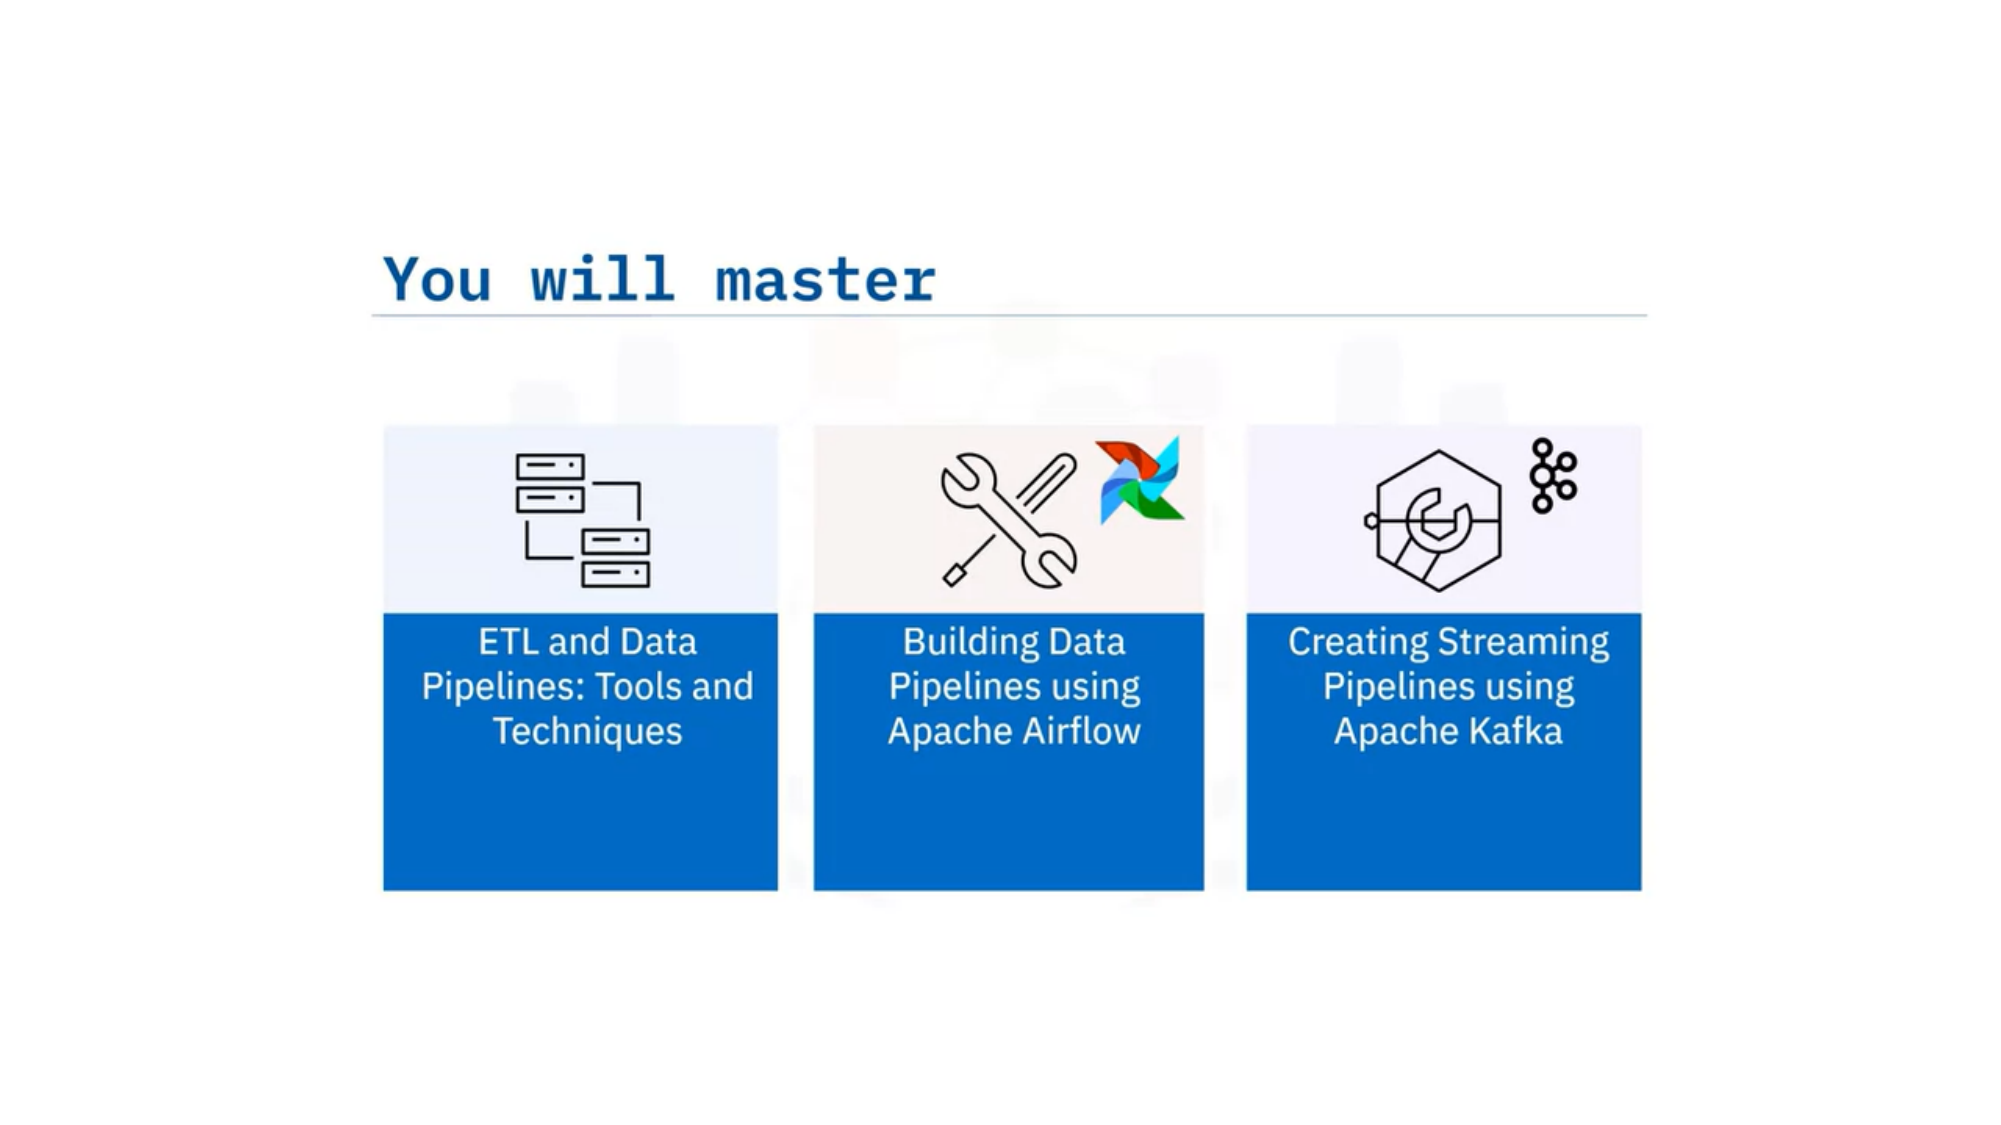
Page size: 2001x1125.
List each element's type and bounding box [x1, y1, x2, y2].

picture [312, 208, 1688, 917]
